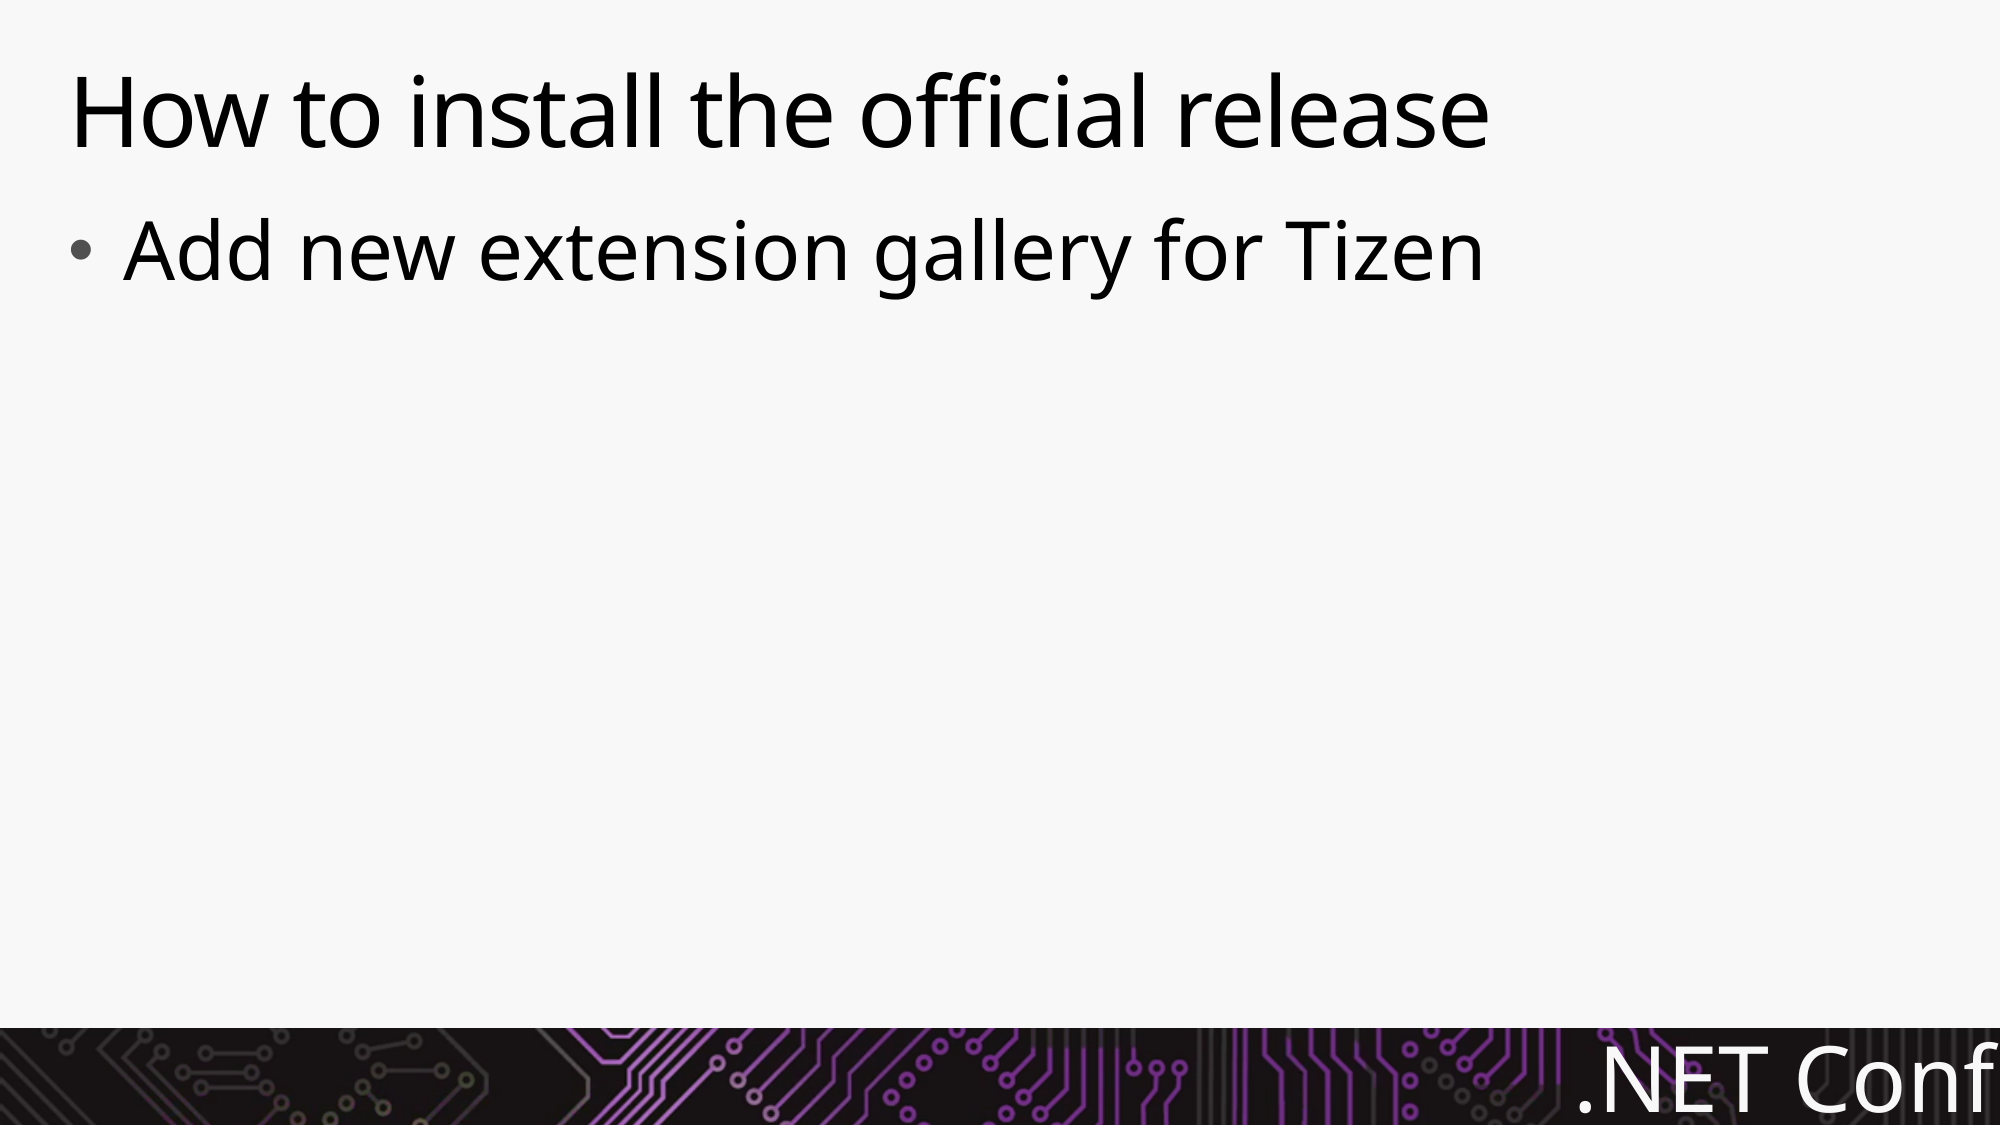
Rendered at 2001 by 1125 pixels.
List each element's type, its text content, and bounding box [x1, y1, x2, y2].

list Add new extension gallery for Tizen [44, 196, 1956, 315]
title How to install the official release [44, 47, 1957, 196]
picture [0, 1028, 2000, 1125]
